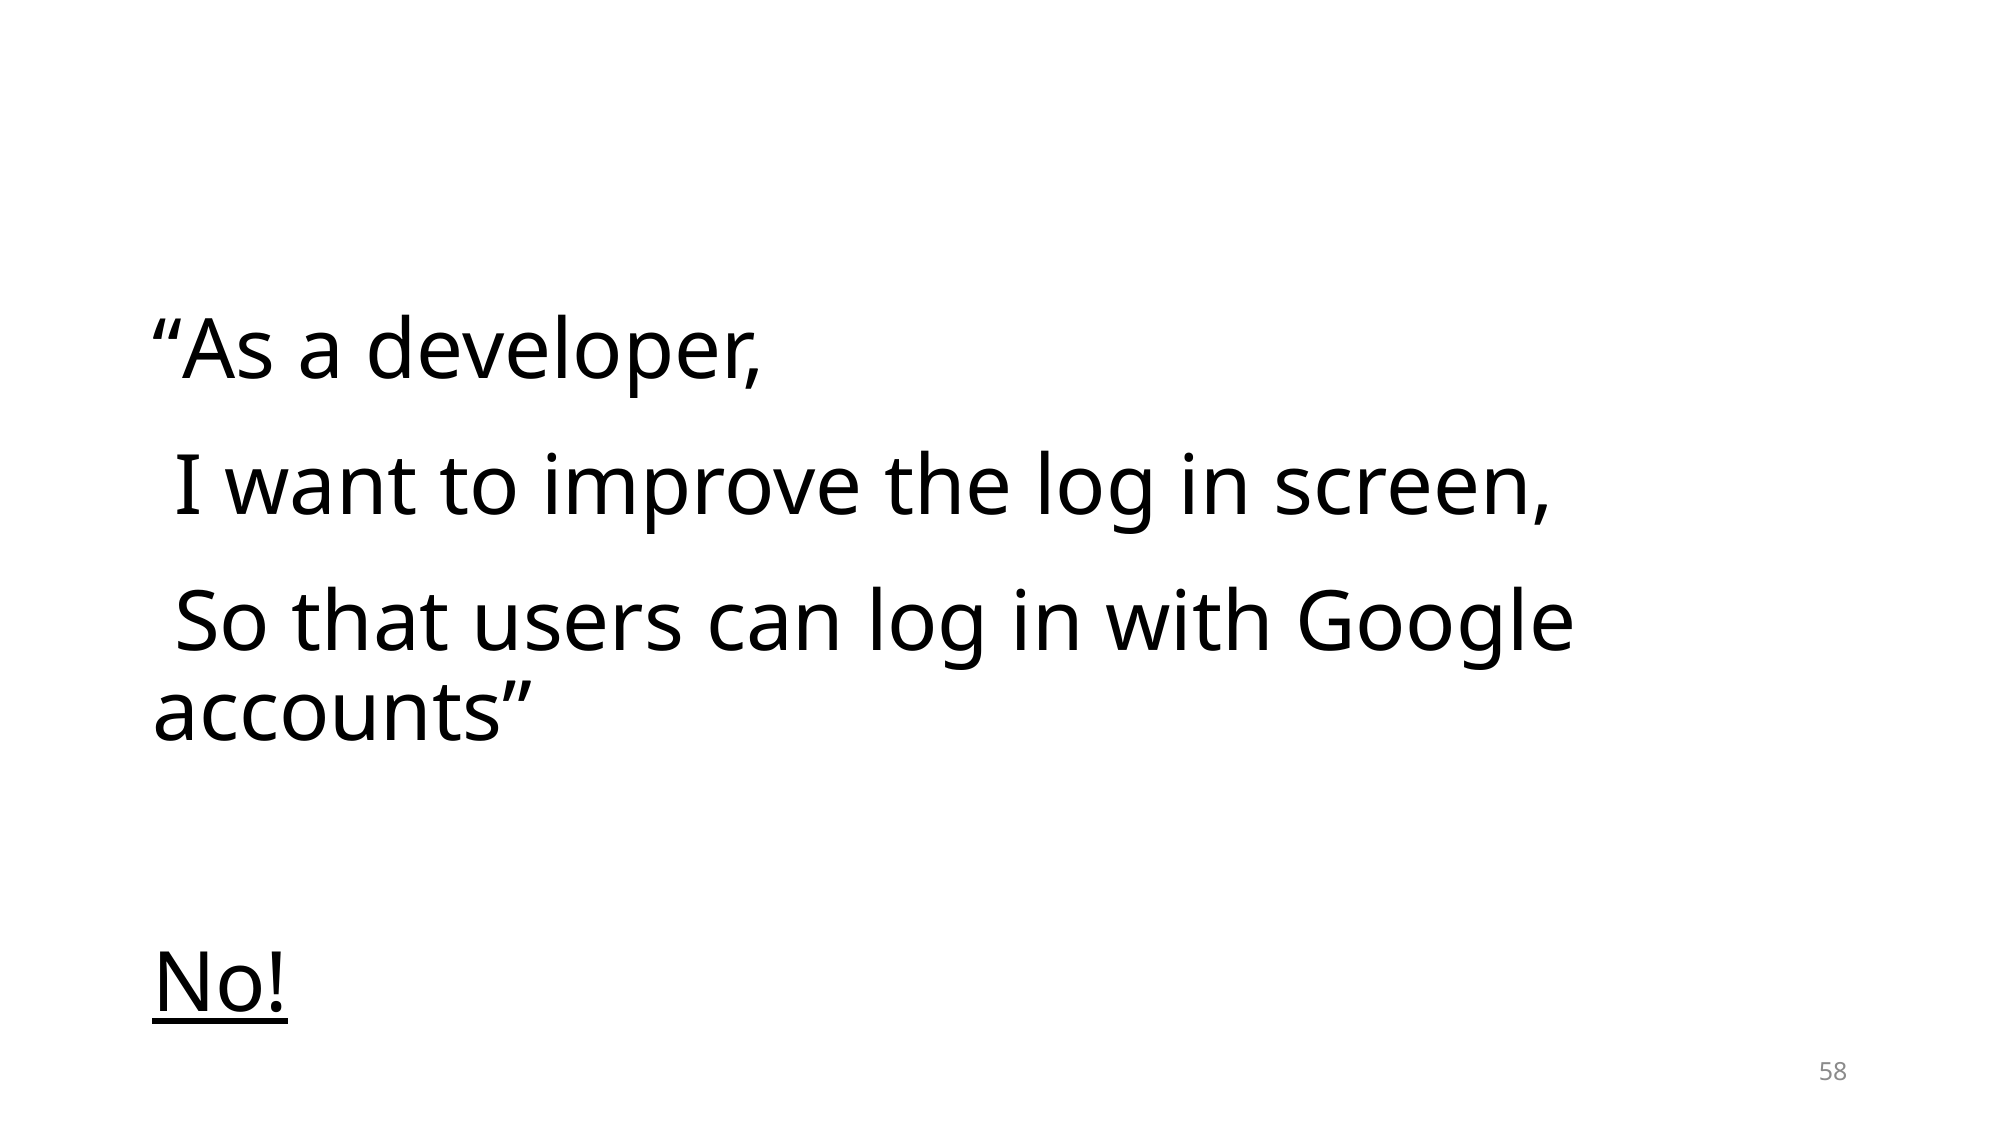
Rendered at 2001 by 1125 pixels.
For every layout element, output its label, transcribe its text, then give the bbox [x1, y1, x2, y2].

slide_number 58 [1412, 1042, 1863, 1103]
list “As a developer, I want to improve the log in screen, So that users can log in with Google accounts” No! [137, 299, 1863, 1014]
